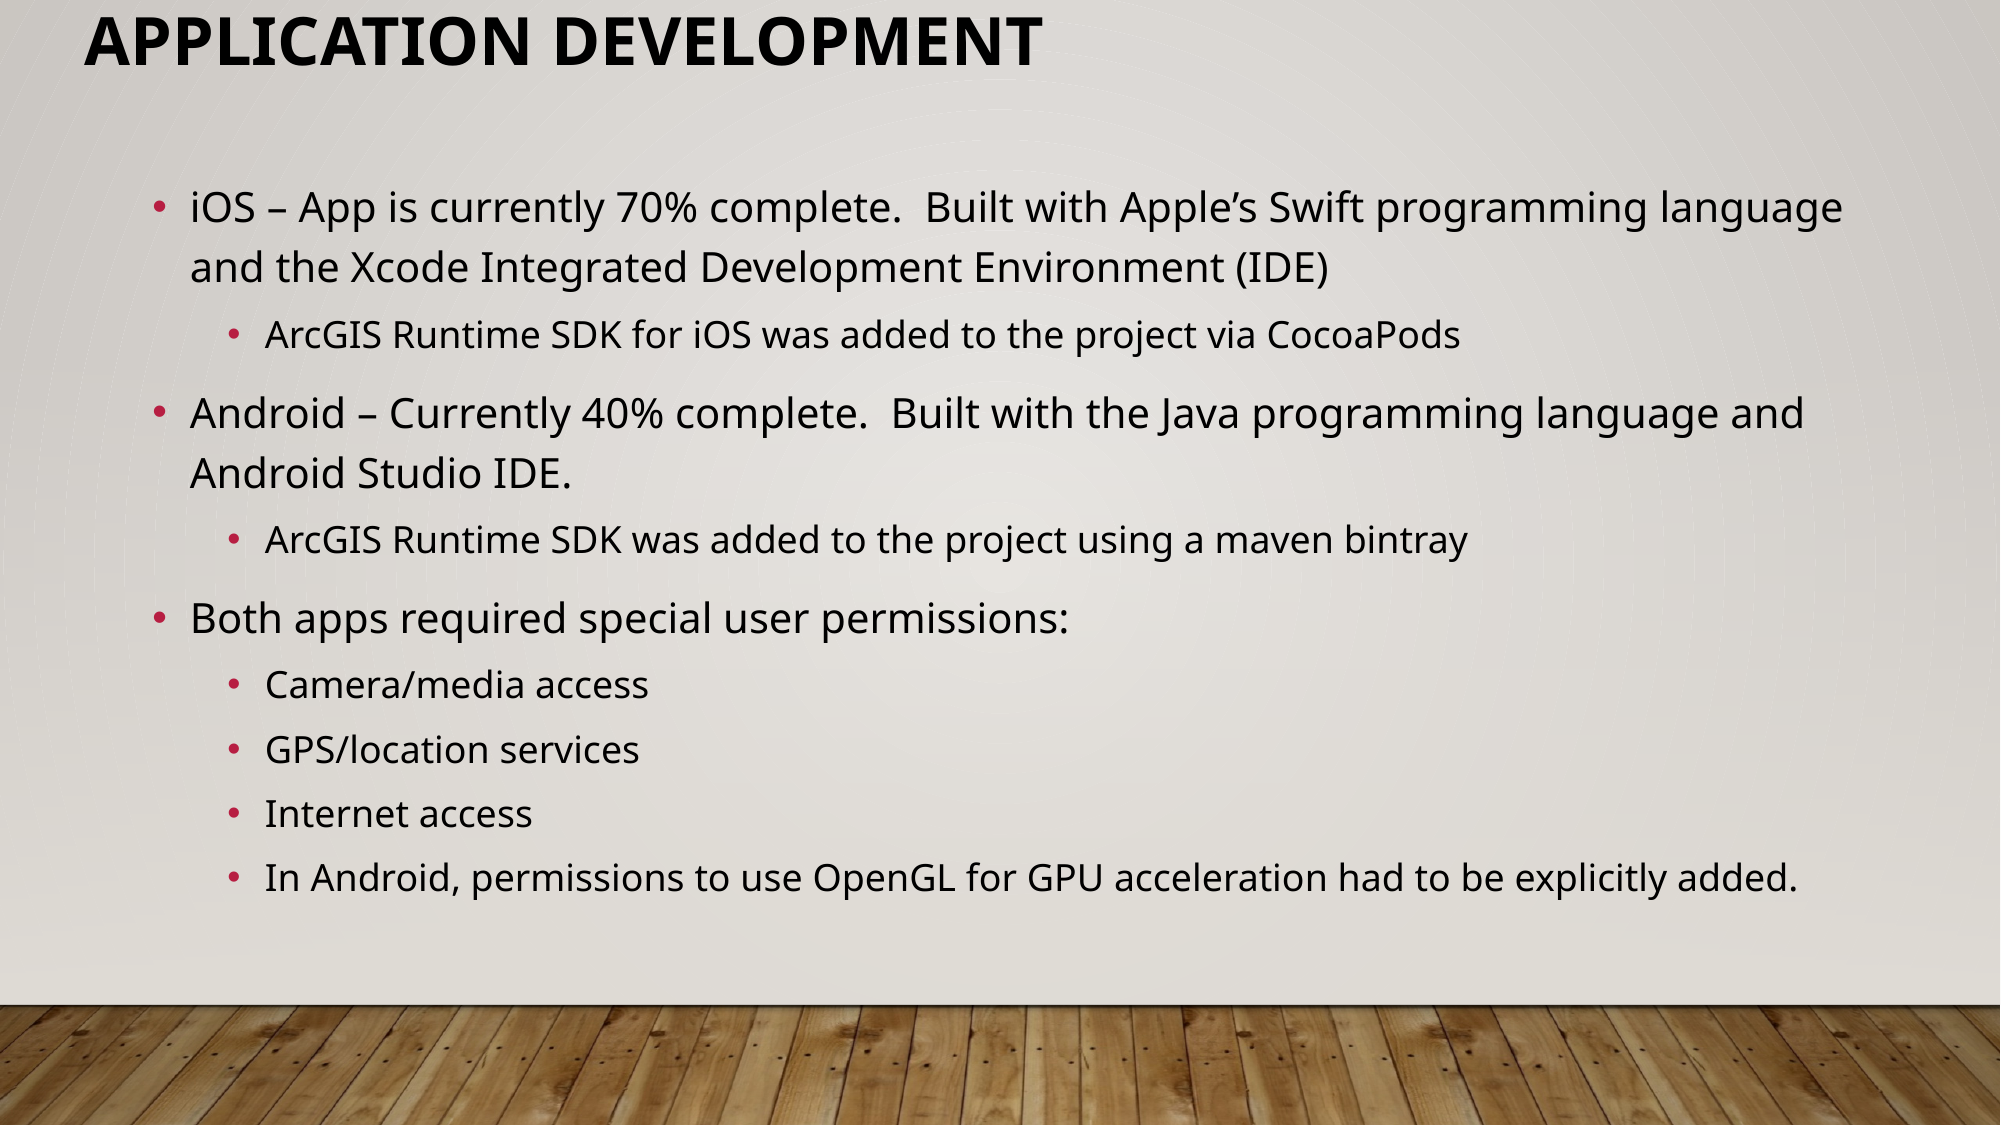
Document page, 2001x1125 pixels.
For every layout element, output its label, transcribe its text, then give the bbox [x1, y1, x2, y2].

picture [0, 1005, 2000, 1125]
list iOS – App is currently 70% complete. Built with Apple’s Swift programming language and the Xcode Integrated Development Environment (IDE) ArcGIS Runtime SDK for iOS was added to the project via CocoaPods Android – Currently 40% complete. Built with the Java programming language and Android Studio IDE. ArcGIS Runtime SDK was added to the project using a maven bintray Both apps required special user permissions: Camera/media access GPS/location services Internet access In Android, permissions to use OpenGL for GPU acceleration had to be explicitly added. [137, 163, 1863, 1014]
title Application Development [69, 0, 1795, 164]
